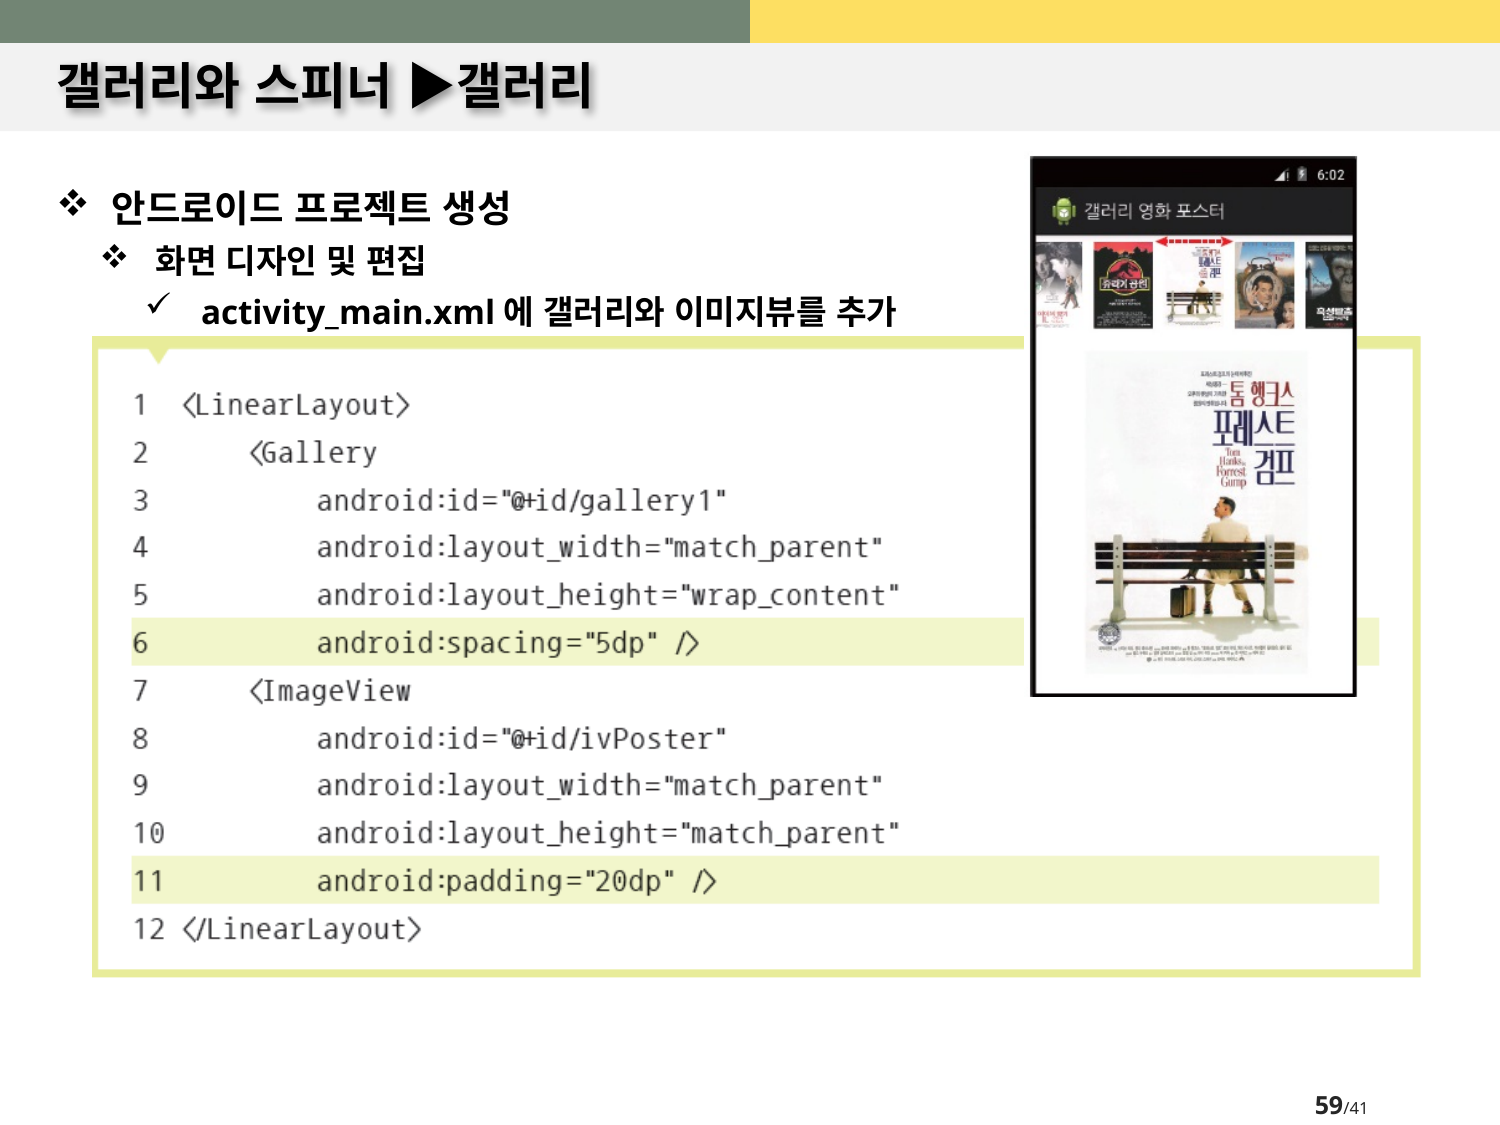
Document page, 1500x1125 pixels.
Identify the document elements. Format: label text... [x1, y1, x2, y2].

title 갤러리와 스피너 ▶갤러리 [41, 42, 1459, 128]
picture [91, 150, 1430, 985]
list 안드로이드 프로젝트 생성 화면 디자인 및 편집 activity_main.xml에 갤러리와 이미지뷰를 추가 영화 포스터로 사용할 이미지 10개를 /res/drawable에 복사 [41, 172, 1459, 1048]
